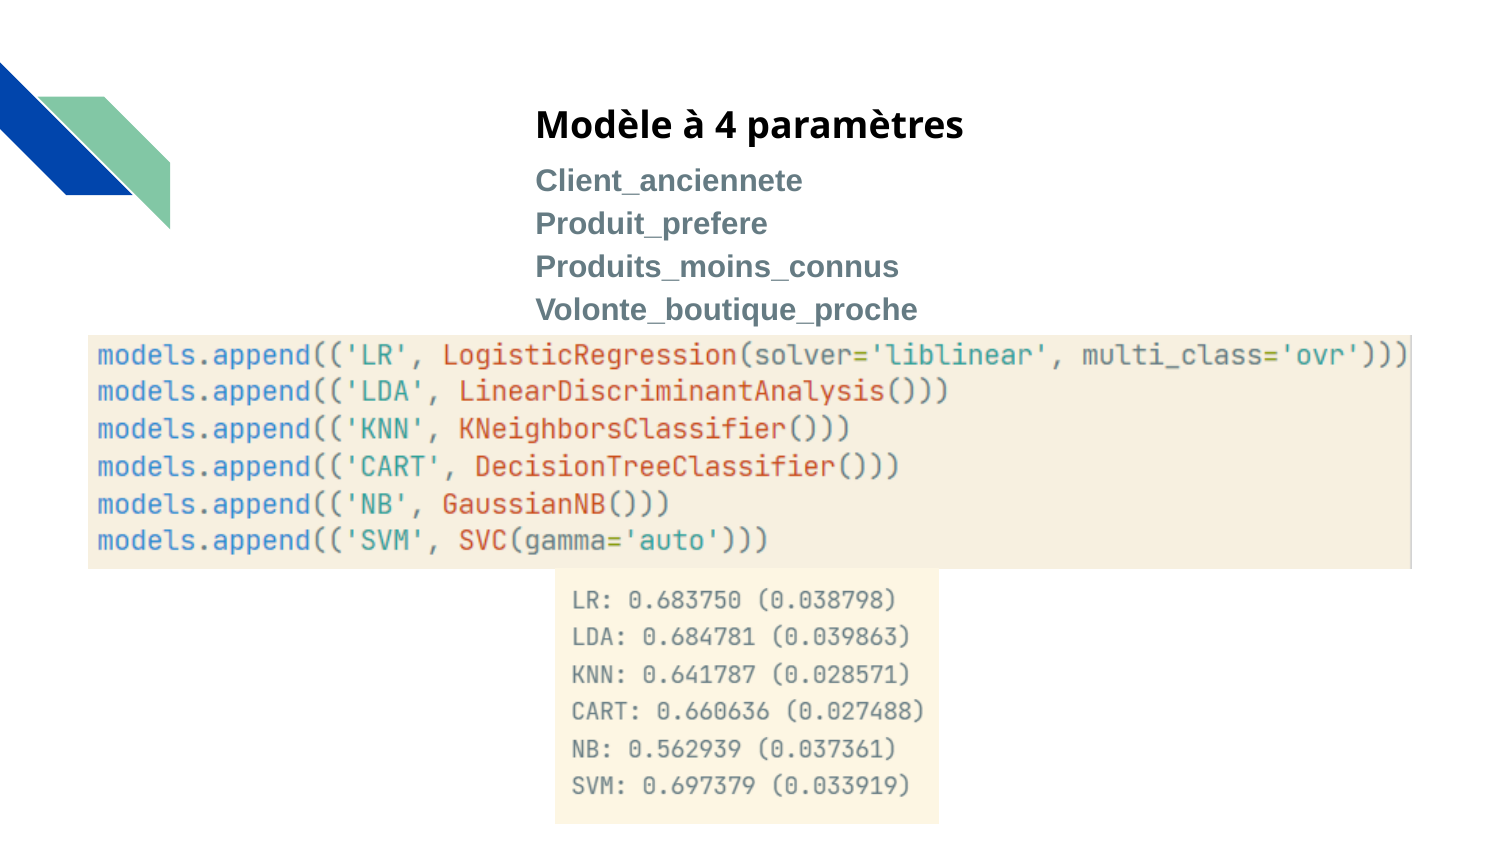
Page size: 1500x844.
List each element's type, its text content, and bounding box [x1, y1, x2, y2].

picture [87, 335, 1412, 825]
text_box [63, 212, 445, 279]
text_box Client_anciennete Produit_prefere Produits_moins_connus Volonte_boutique_proche [445, 139, 1049, 334]
text_box Modèle à 4 paramètres [520, 86, 980, 139]
